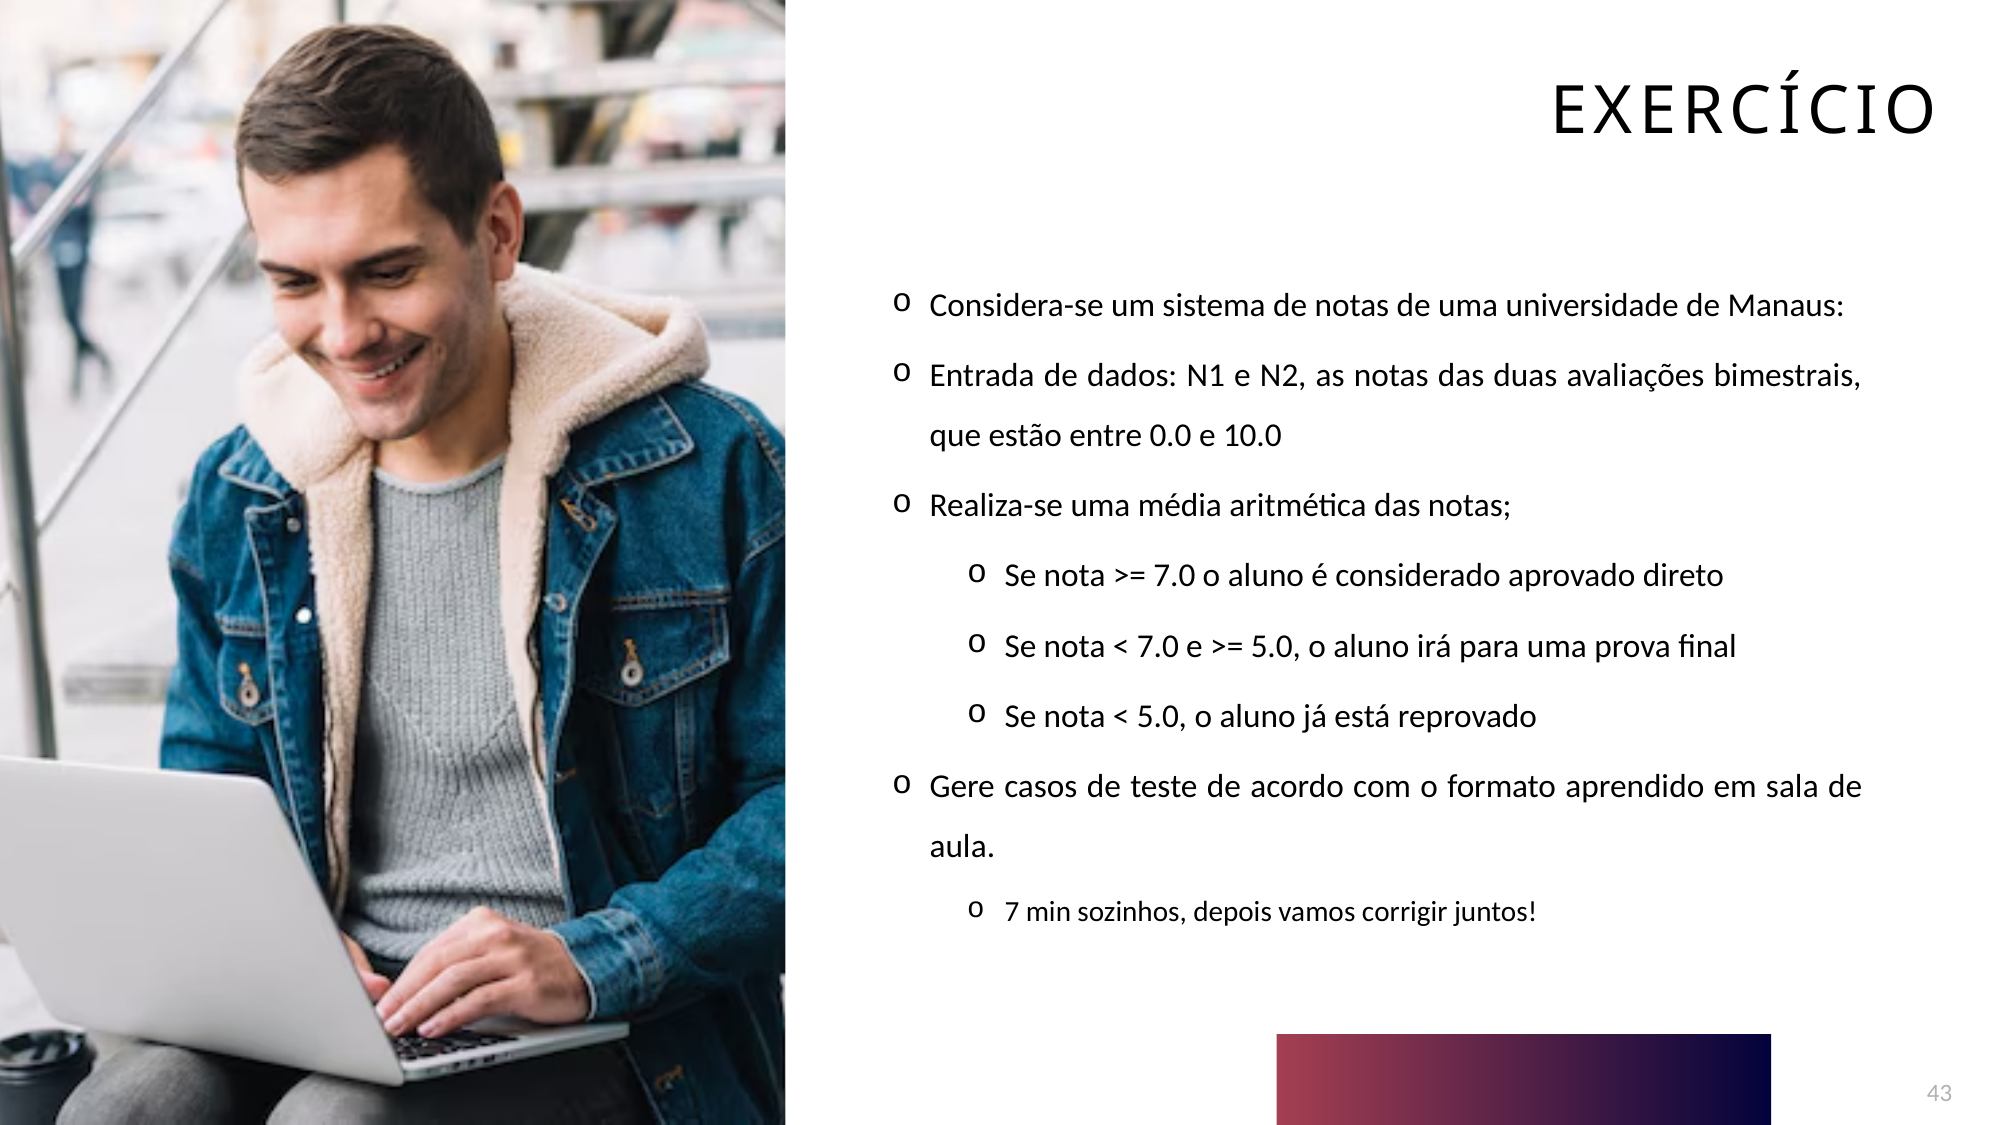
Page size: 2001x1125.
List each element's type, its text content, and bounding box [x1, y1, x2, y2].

list Considera-se um sistema de notas de uma universidade de Manaus: Entrada de dados: N1 e N2, as notas das duas avaliações bimestrais, que estão entre 0.0 e 10.0 Realiza-se uma média aritmética das notas; Se nota >= 7.0 o aluno é considerado aprovado direto Se nota < 7.0 e >= 5.0, o aluno irá para uma prova final Se nota < 5.0, o aluno já está reprovado Gere casos de teste de acordo com o formato aprendido em sala de aula. 7 min sozinhos, depois vamos corrigir juntos! [892, 255, 1864, 479]
picture [0, 0, 786, 1125]
slide_number 43 [1894, 1061, 1968, 1121]
picture [768, 743, 774, 757]
title EXERCÍCIO [1278, 59, 1938, 154]
